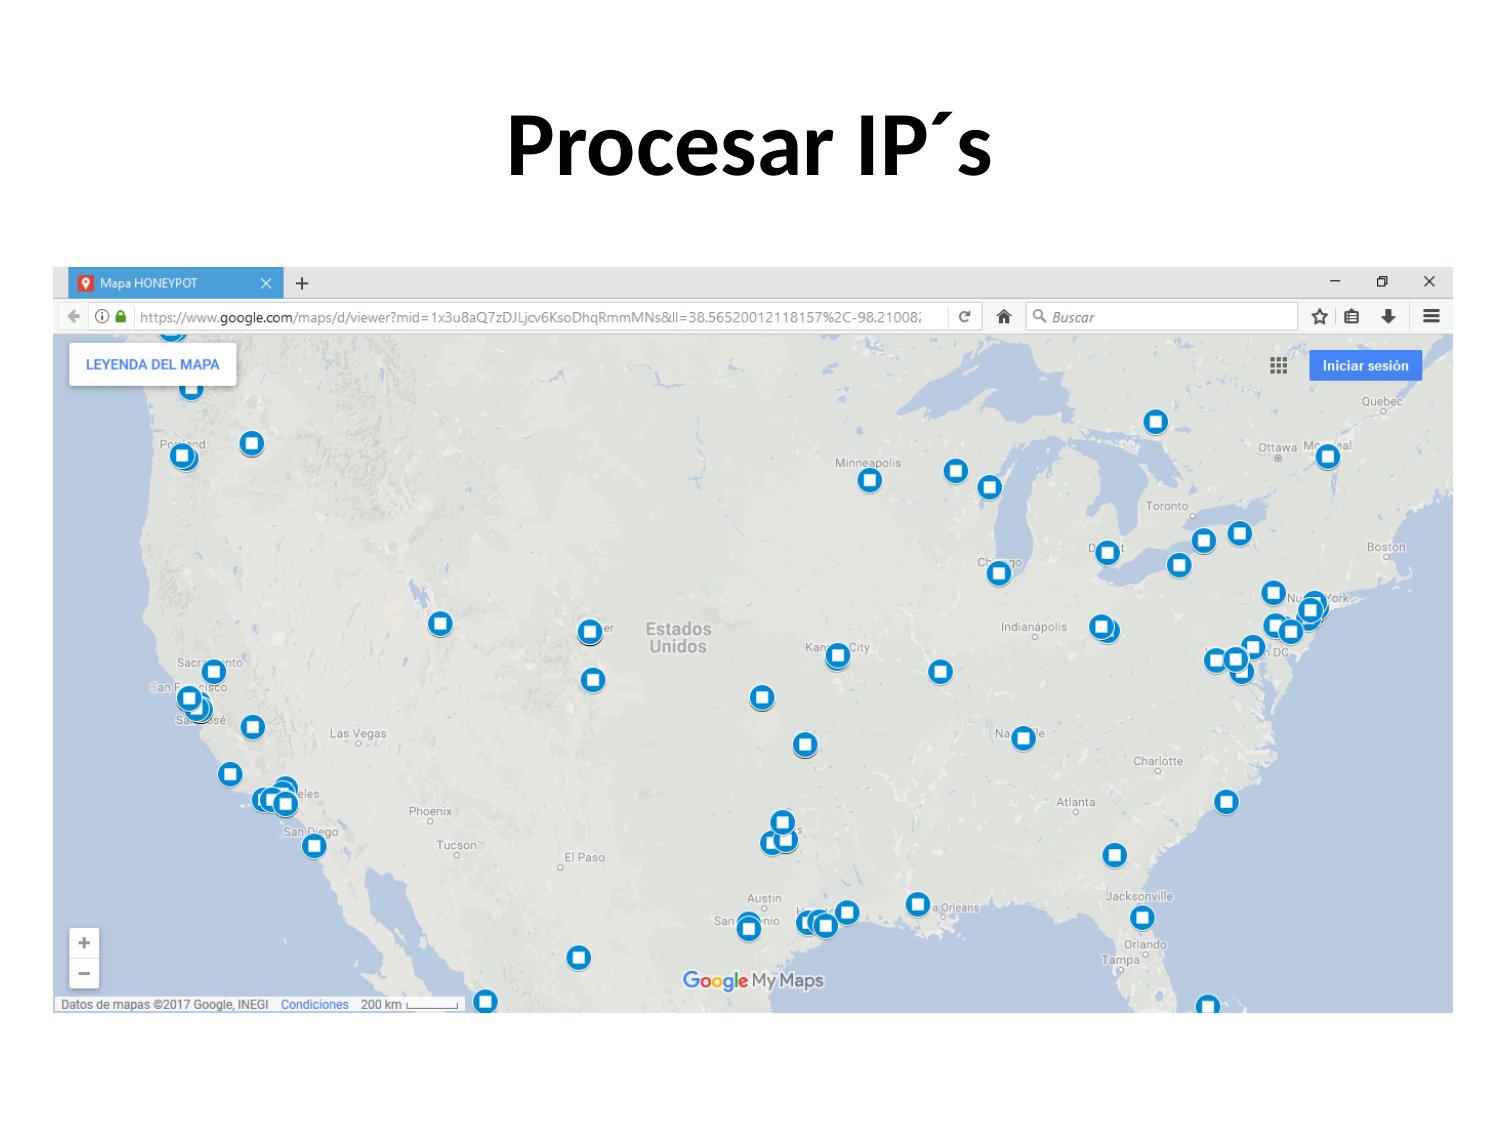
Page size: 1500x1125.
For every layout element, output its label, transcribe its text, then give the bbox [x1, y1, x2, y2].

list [52, 266, 1453, 1014]
title Procesar IP´s [75, 45, 1425, 233]
